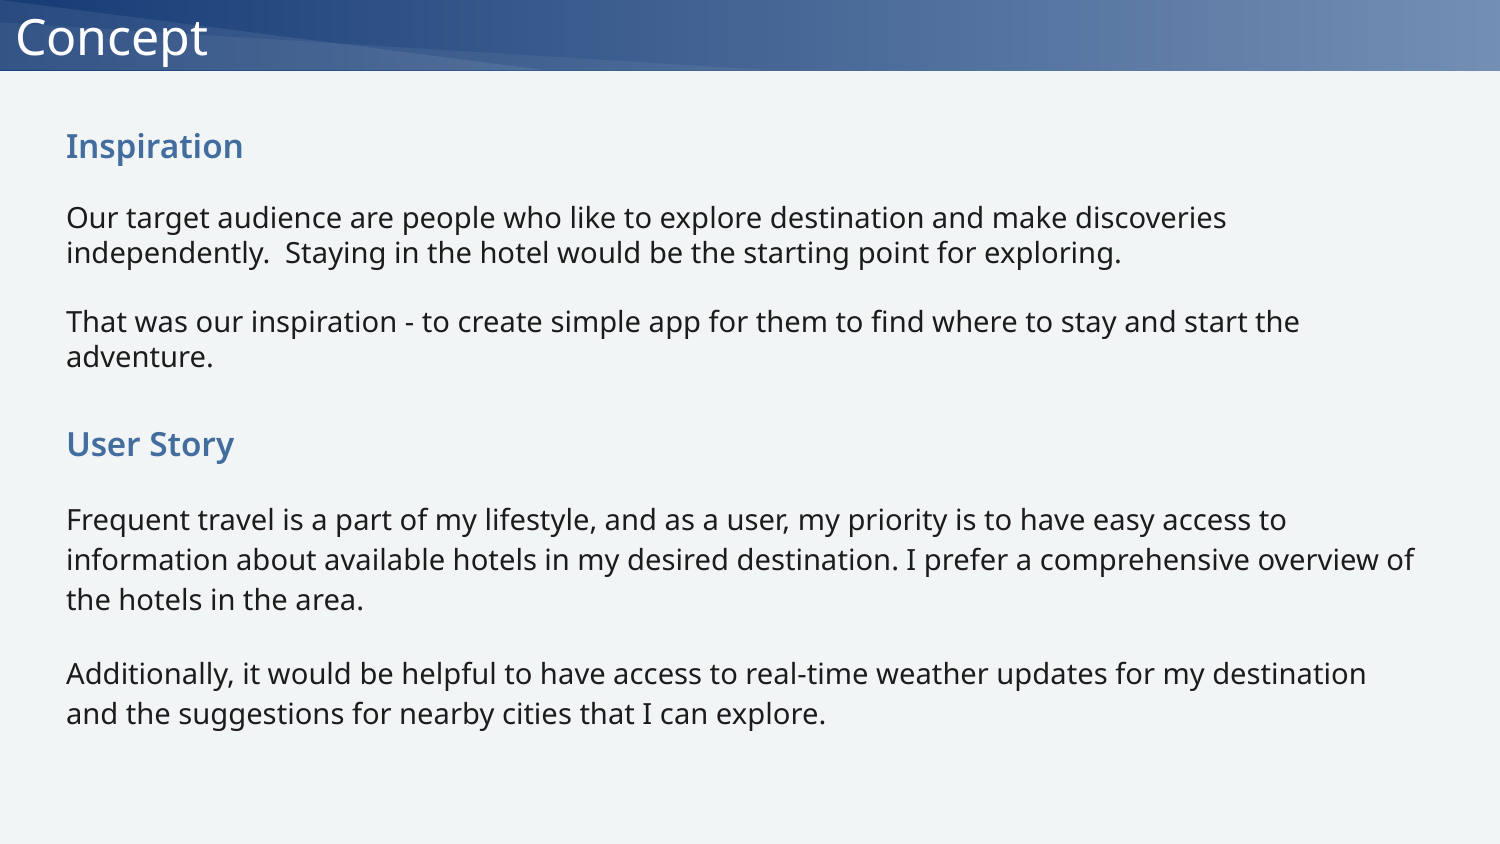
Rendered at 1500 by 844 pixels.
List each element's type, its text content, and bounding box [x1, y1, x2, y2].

list Inspiration Our target audience are people who like to explore destination and make discoveries independently. Staying in the hotel would be the starting point for exploring. That was our inspiration - to create simple app for them to find where to stay and start the adventure. User Story Frequent travel is a part of my lifestyle, and as a user, my priority is to have easy access to information about available hotels in my desired destination. I prefer a comprehensive overview of the hotels in the area. Additionally, it would be helpful to have access to real-time weather updates for my destination and the suggestions for nearby cities that I can explore. [51, 109, 1432, 770]
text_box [0, 0, 1500, 71]
